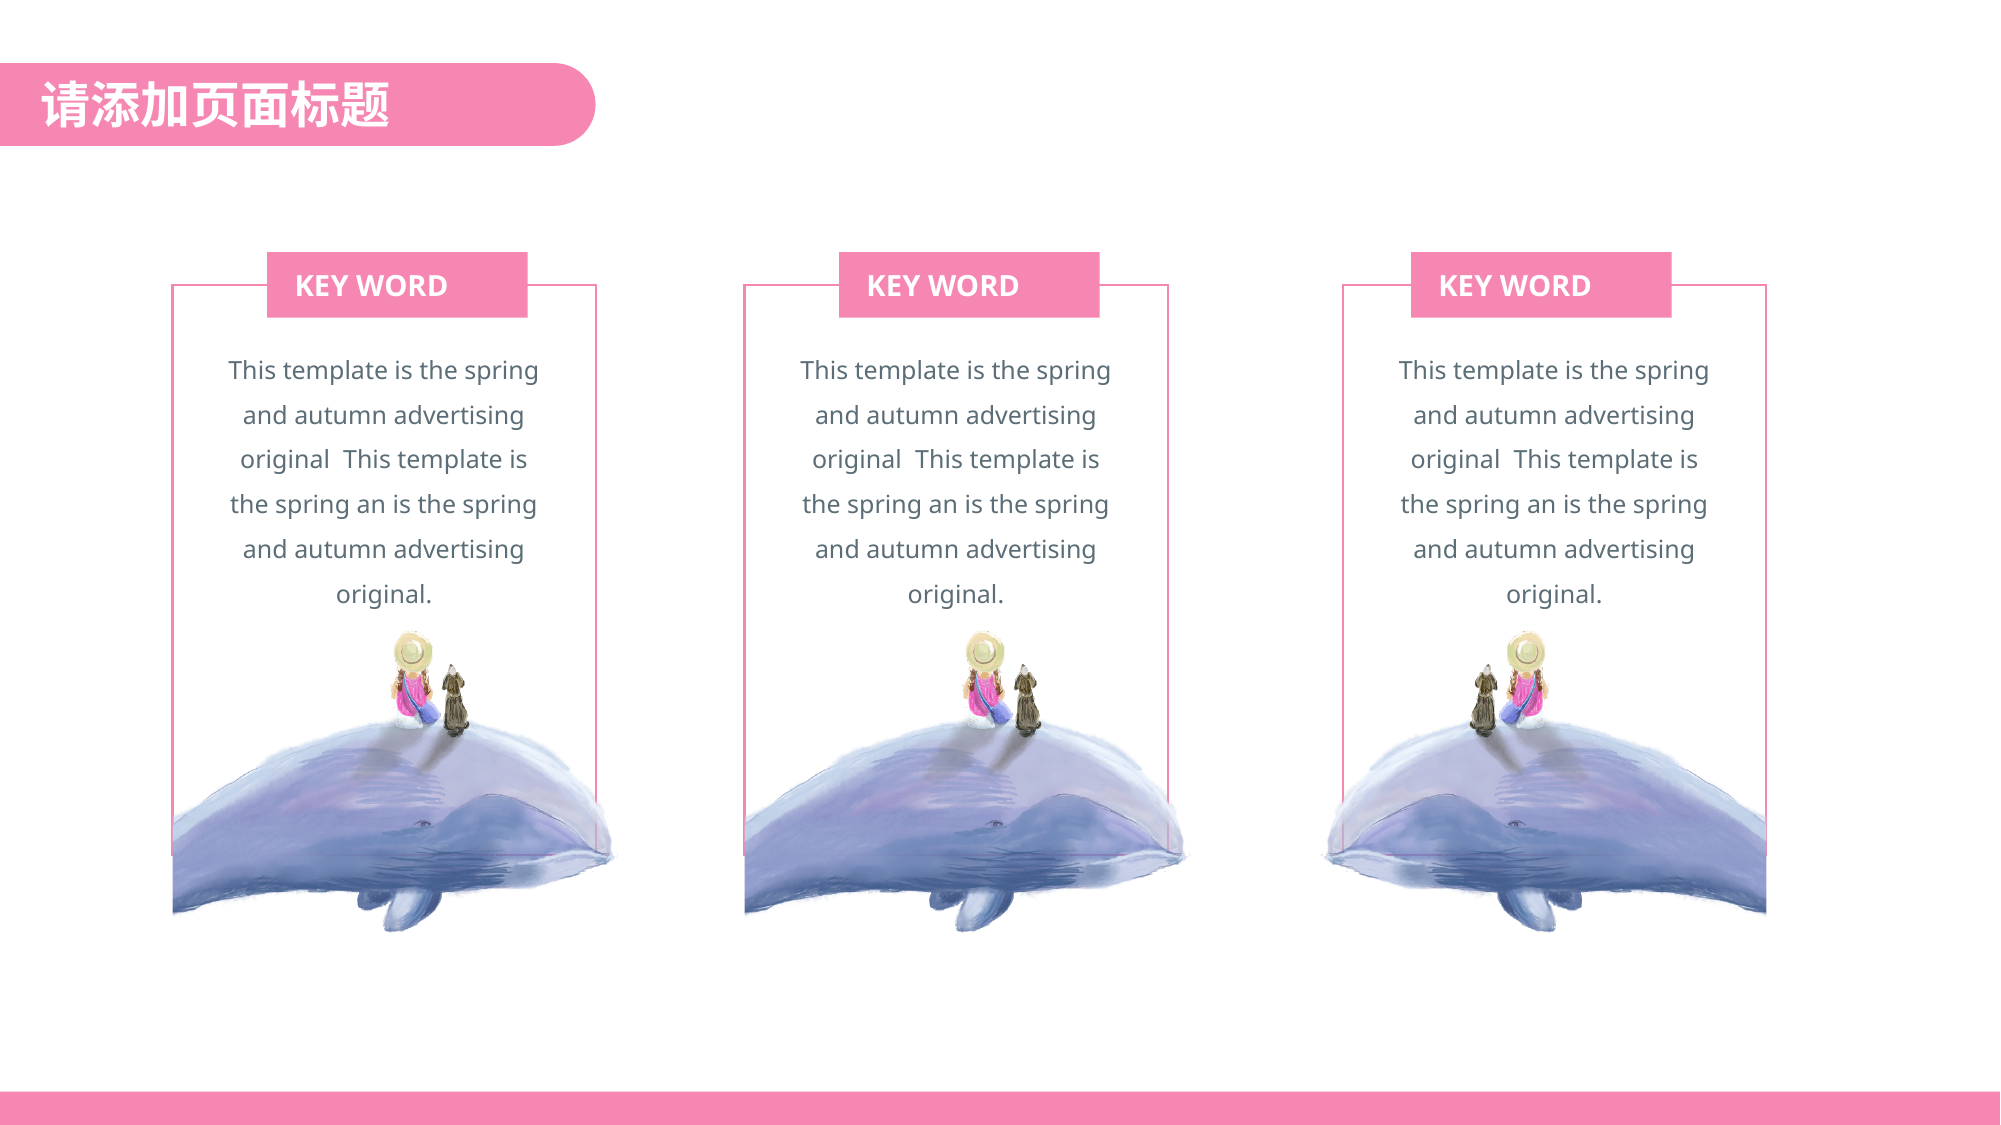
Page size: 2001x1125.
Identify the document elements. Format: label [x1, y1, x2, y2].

text_box [1316, 252, 1767, 936]
text_box [0, 63, 596, 146]
text_box [172, 252, 623, 936]
text_box [0, 1091, 2000, 1125]
text_box [744, 252, 1195, 936]
